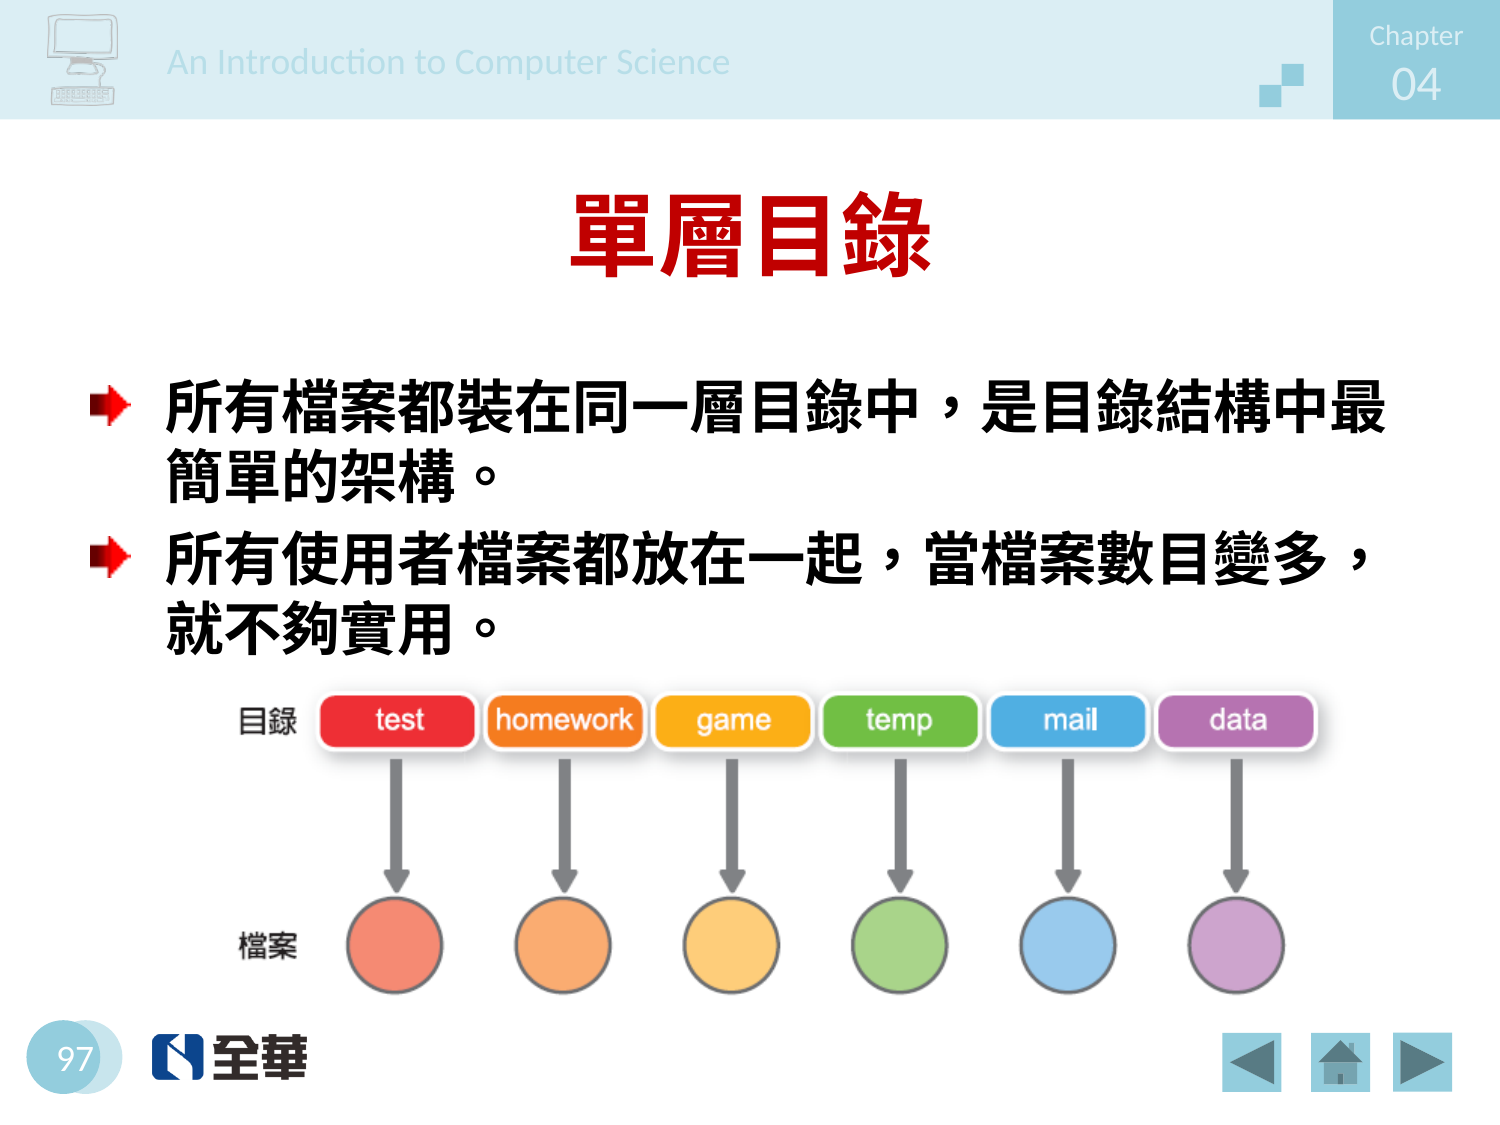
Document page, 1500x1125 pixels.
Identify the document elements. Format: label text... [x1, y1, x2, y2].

picture [152, 1034, 307, 1080]
list 所有檔案都裝在同一層目錄中，是目錄結構中最簡單的架構。 所有使用者檔案都放在一起，當檔案數目變多，就不夠實用。 [75, 363, 1425, 1005]
picture [90, 536, 131, 578]
title 單層目錄 [75, 138, 1425, 327]
picture [195, 670, 1359, 1006]
picture [90, 385, 131, 426]
picture [47, 14, 118, 106]
